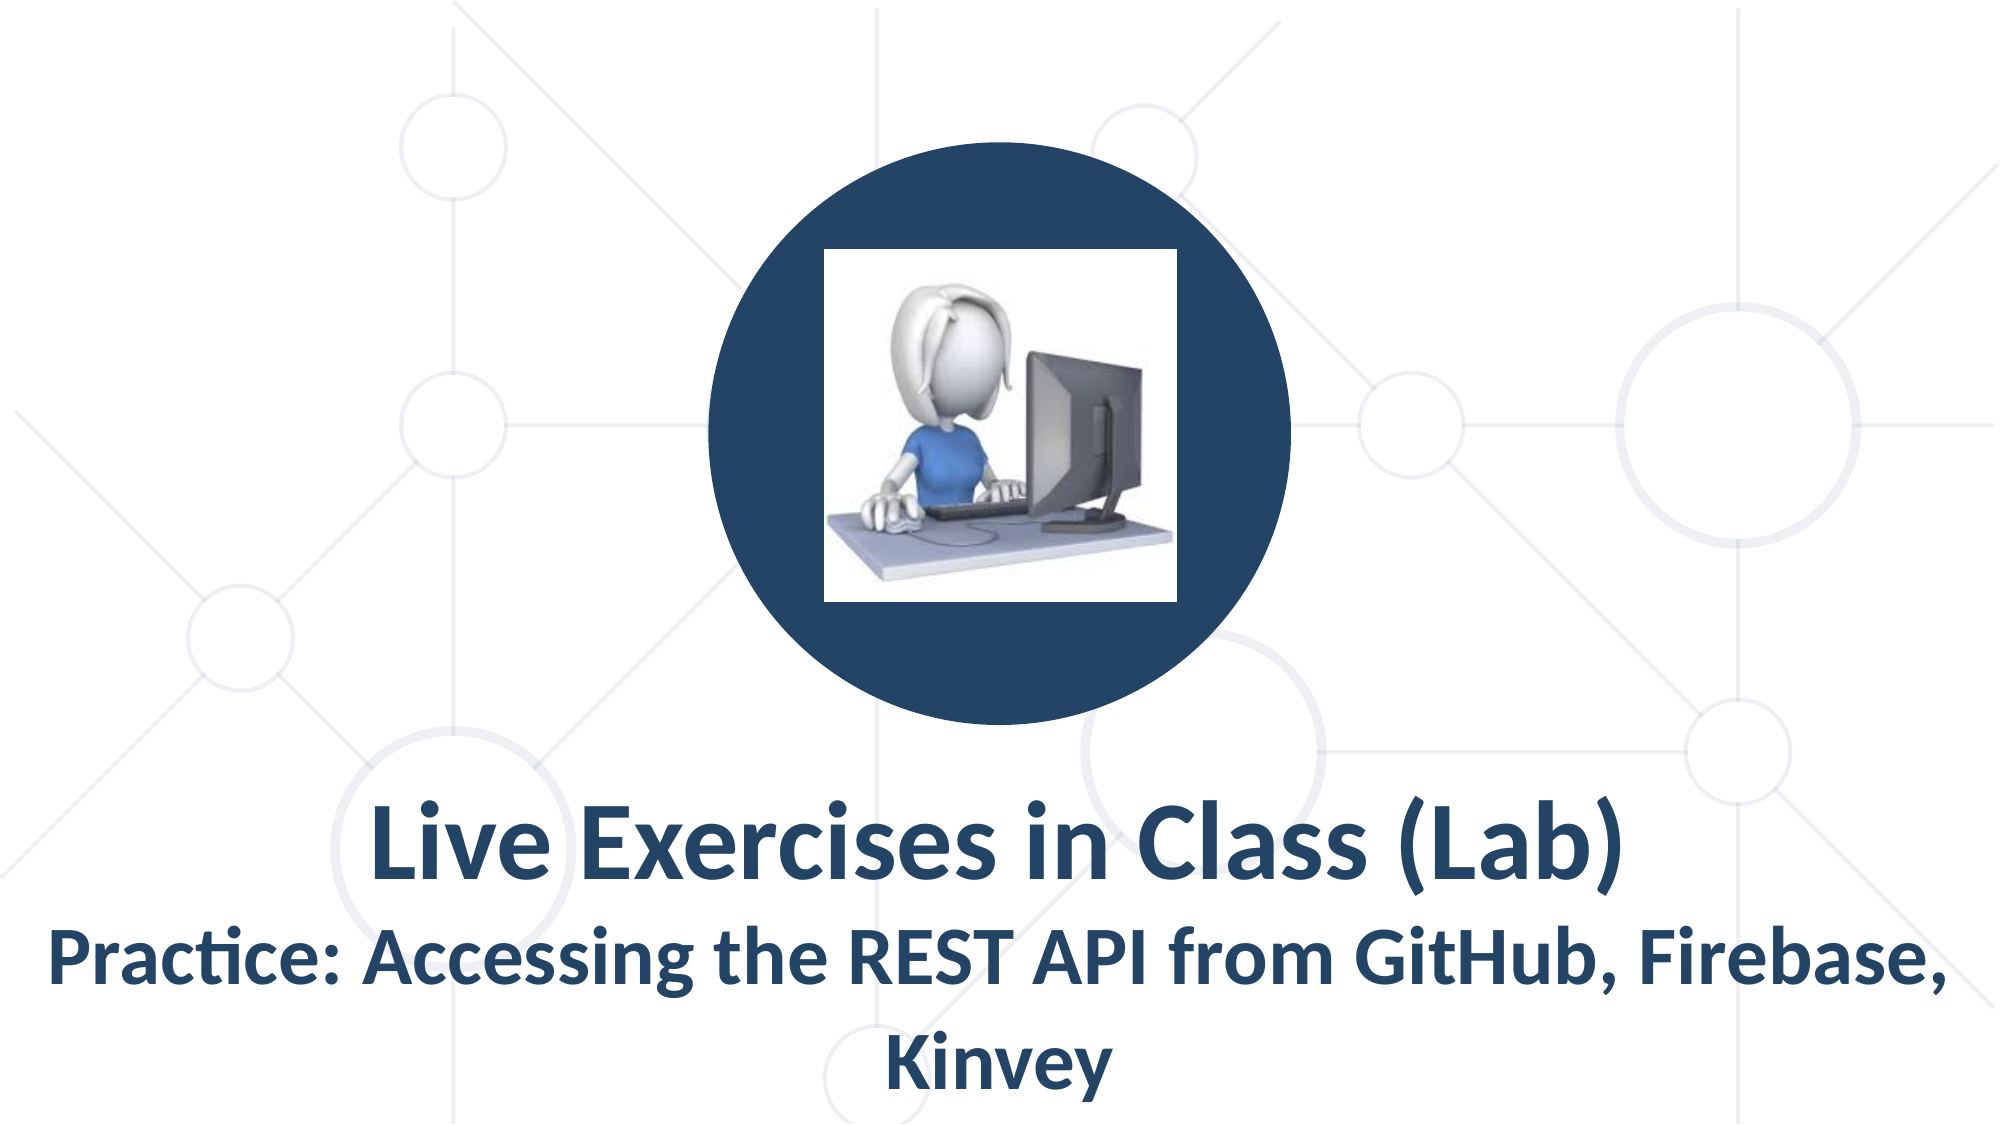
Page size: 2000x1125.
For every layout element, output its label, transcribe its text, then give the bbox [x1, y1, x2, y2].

list Live Exercises in Class (Lab) [100, 771, 1899, 897]
picture [824, 249, 1177, 602]
list Practice: Accessing the REST API from GitHub, Firebase, Kinvey [24, 897, 1975, 980]
